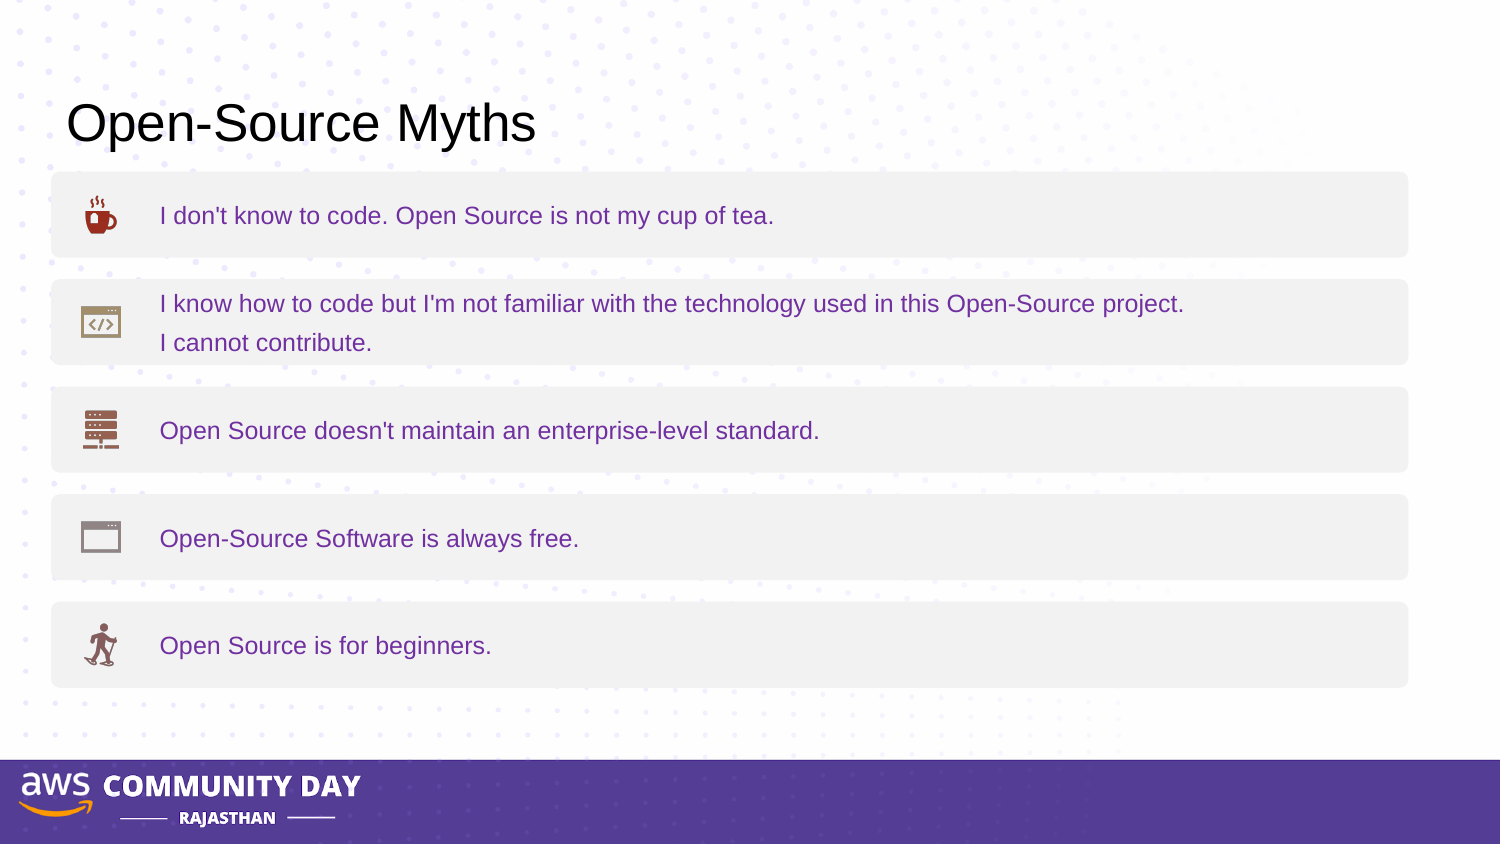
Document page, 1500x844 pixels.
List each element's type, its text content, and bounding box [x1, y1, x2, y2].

title Open-Source Myths [51, 72, 1449, 167]
picture [0, 0, 1500, 844]
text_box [50, 170, 1409, 689]
